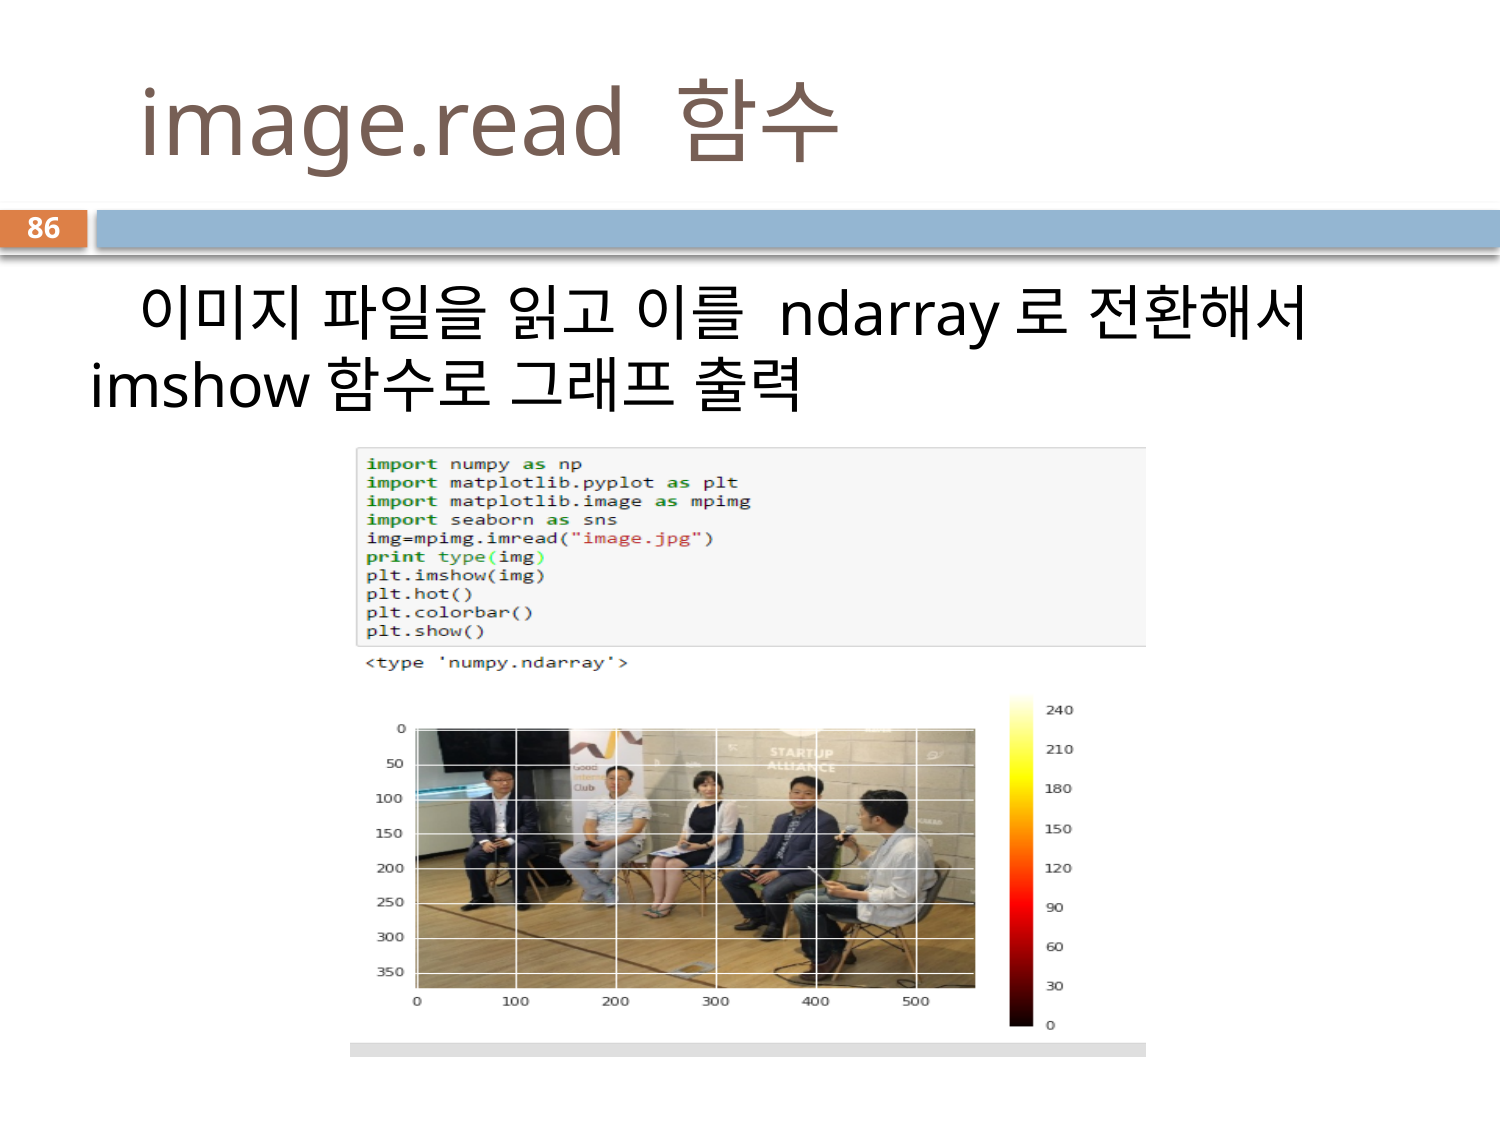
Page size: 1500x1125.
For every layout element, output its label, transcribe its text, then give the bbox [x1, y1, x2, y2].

slide_number 86 [0, 208, 88, 249]
title image.read 함수 [100, 37, 1438, 200]
picture [349, 432, 1146, 1057]
list 이미지 파일을 읽고 이를 ndarray로 전환해서 imshow함수로 그래프 출력 [75, 267, 1425, 539]
